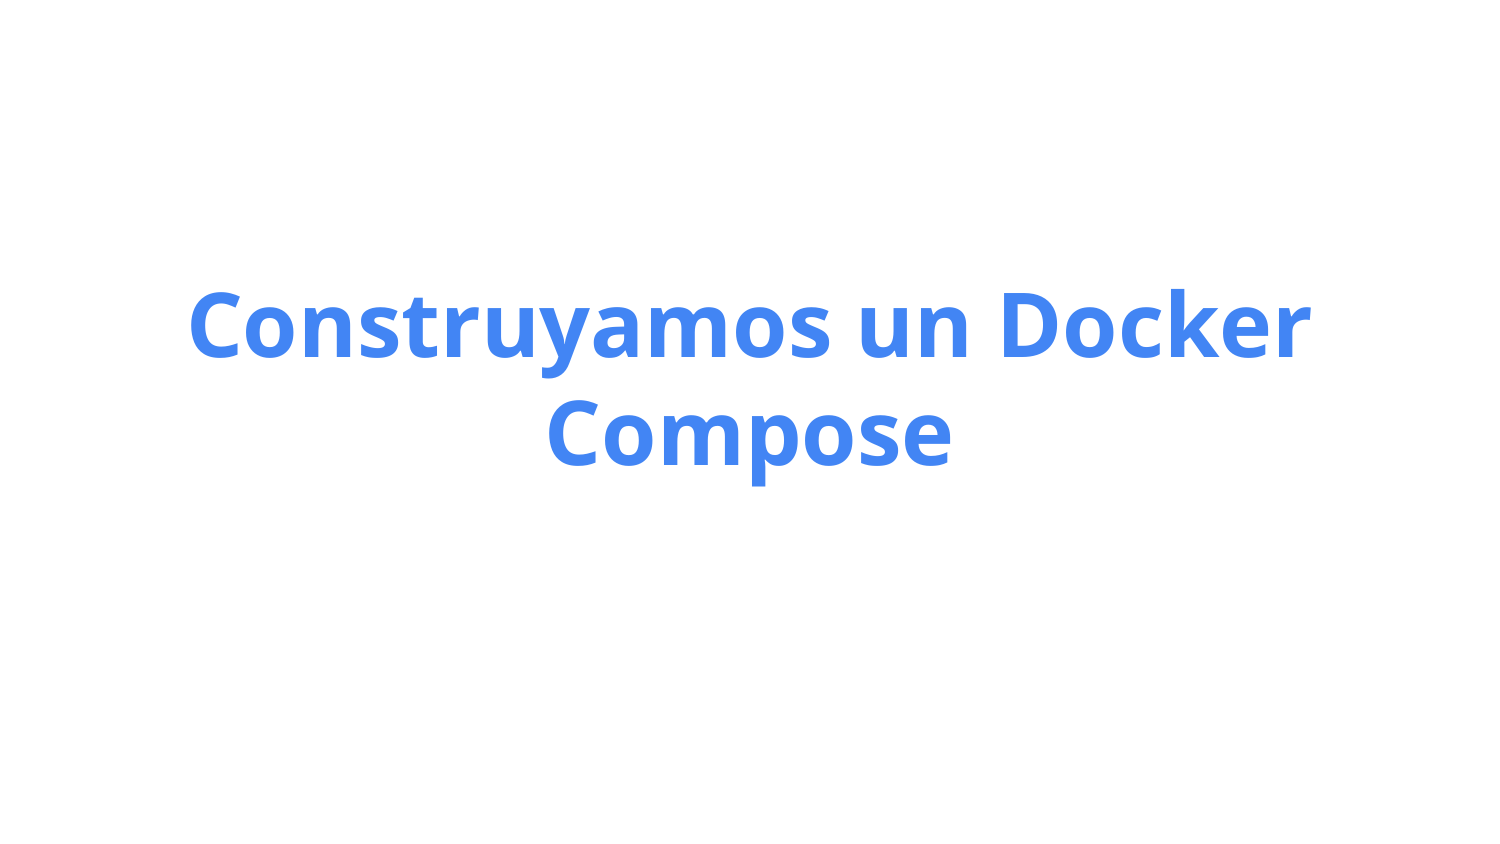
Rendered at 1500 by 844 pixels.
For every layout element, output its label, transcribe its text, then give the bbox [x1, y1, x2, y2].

title Construyamos un Docker Compose [51, 253, 1449, 591]
